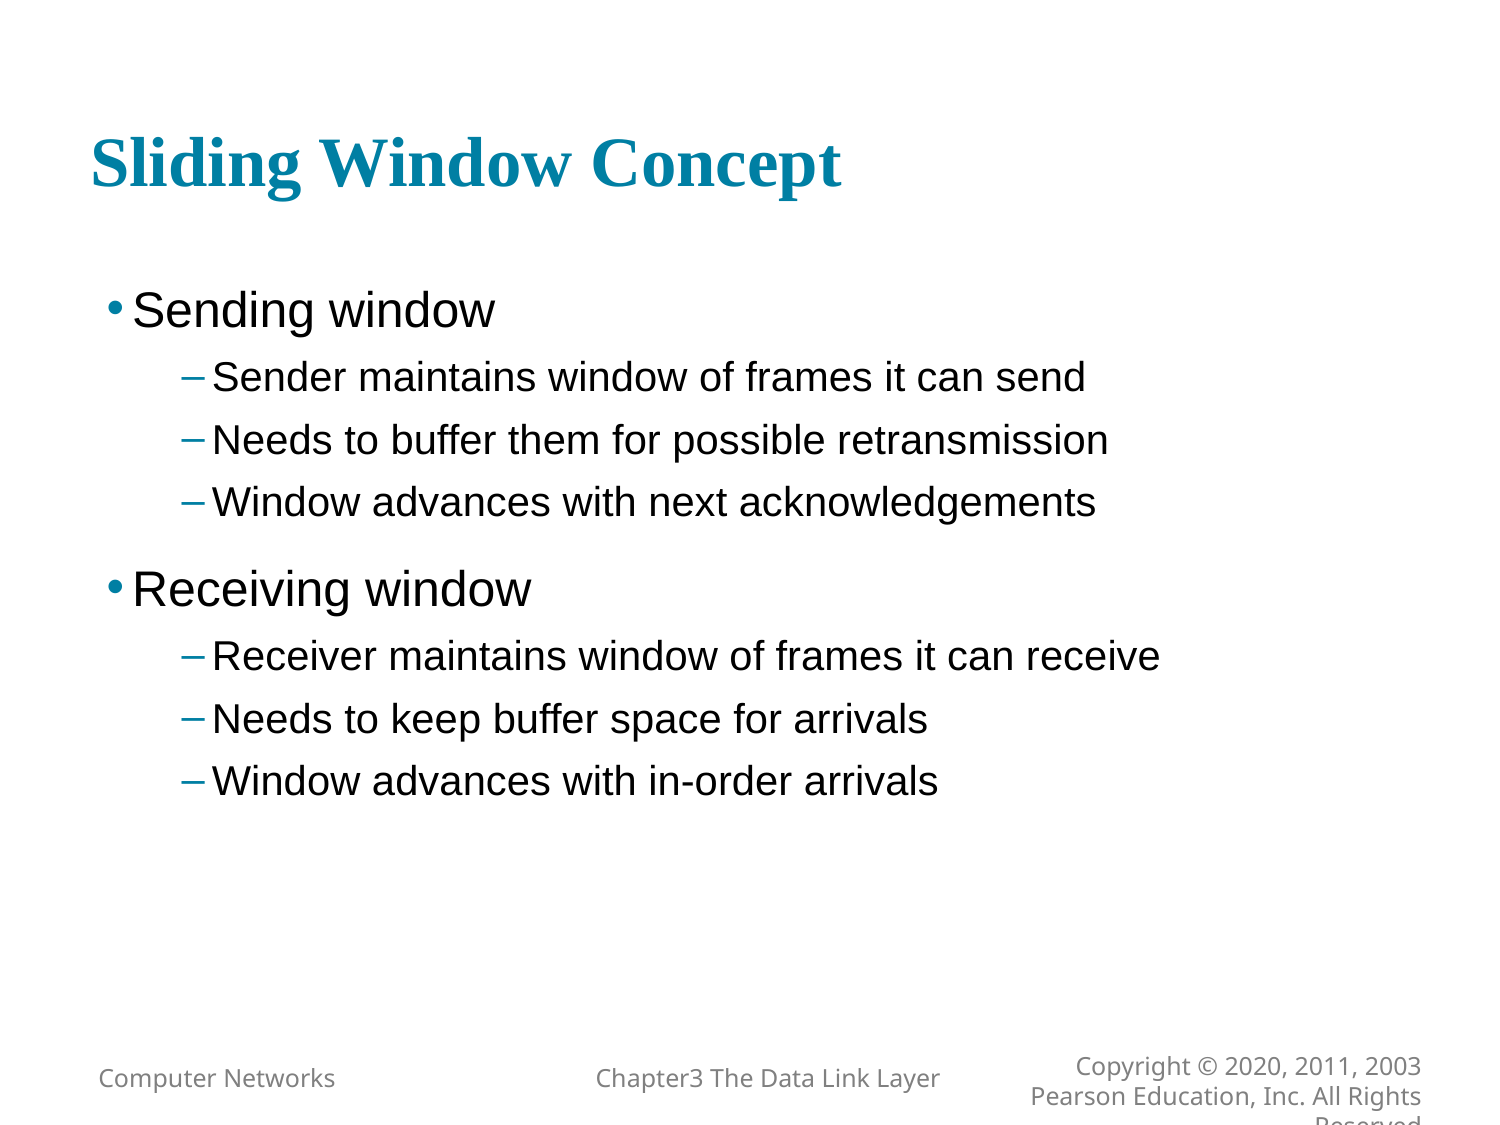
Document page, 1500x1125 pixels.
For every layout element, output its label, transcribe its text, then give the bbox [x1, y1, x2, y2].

list Sending window Sender maintains window of frames it can send Needs to buffer them for possible retransmission Window advances with next acknowledgements Receiving window Receiver maintains window of frames it can receive Needs to keep buffer space for arrivals Window advances with in-order arrivals [75, 262, 1425, 1005]
title Sliding Window Concept [75, 35, 1425, 216]
